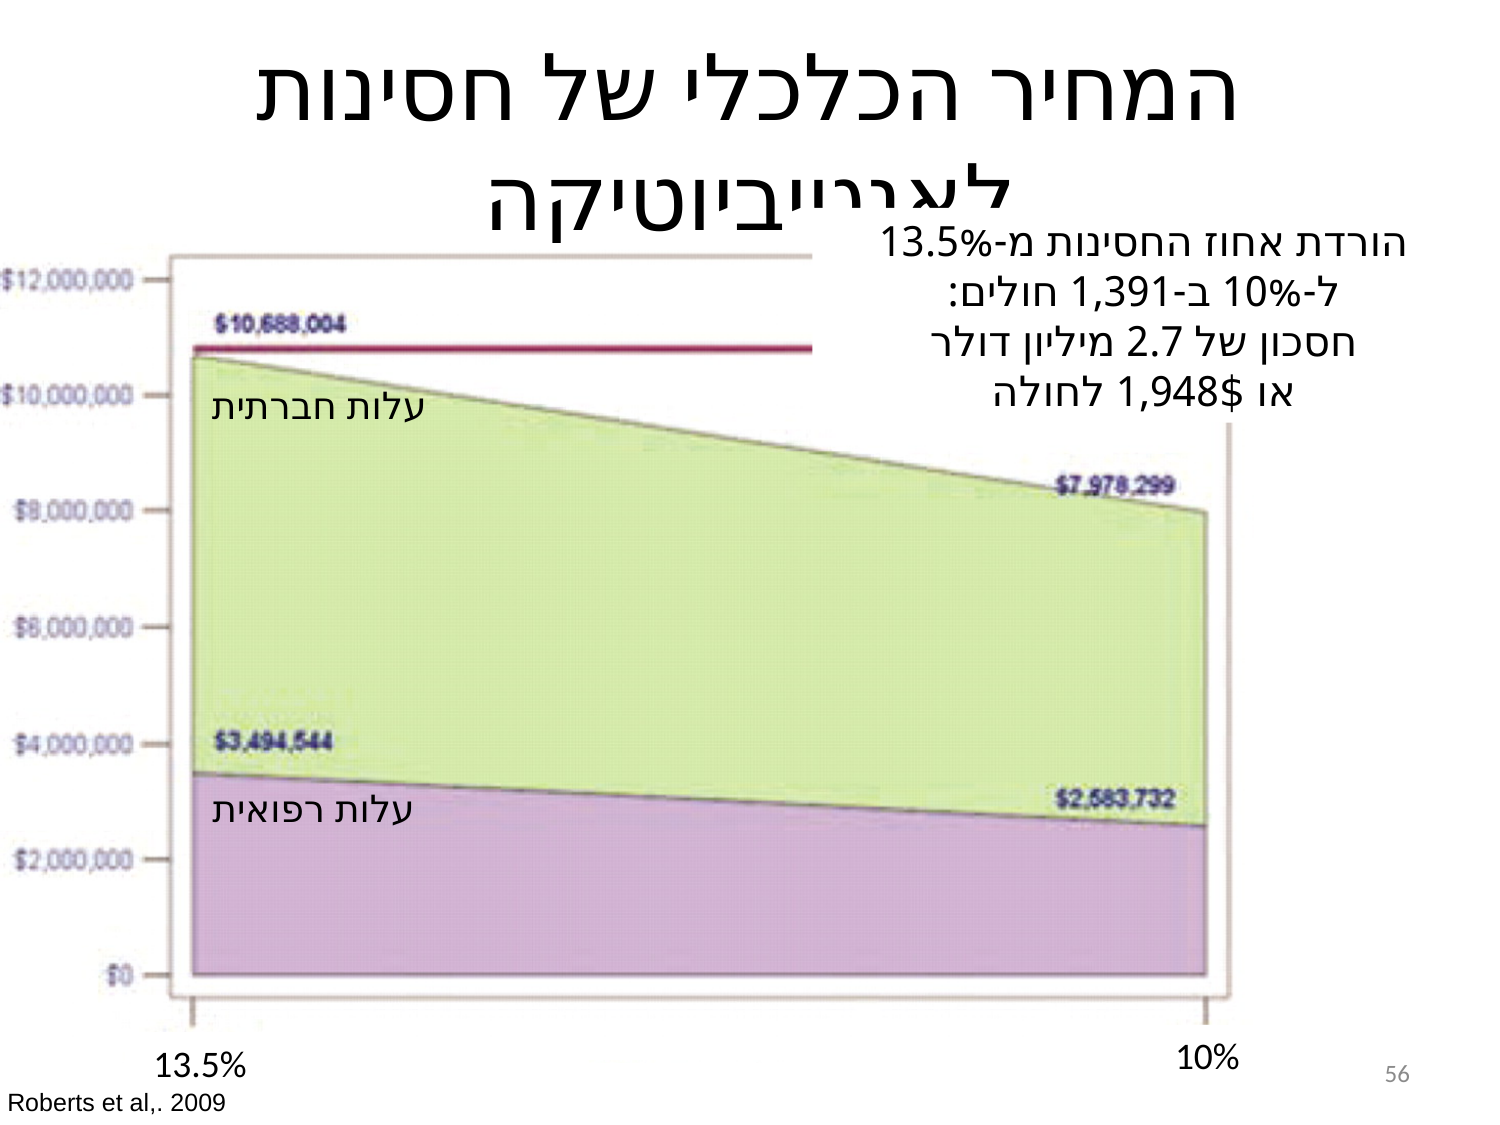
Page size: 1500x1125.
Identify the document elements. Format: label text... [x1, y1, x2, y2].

text_box הורדת אחוז החסינות מ-13.5% ל-10% ב-1,391 חולים: חסכון של 2.7 מיליון דולר או 1,948$ לחולה [812, 207, 1475, 423]
text_box Roberts et al,. 2009 [7, 1086, 650, 1125]
text_box 13.5% [124, 1071, 275, 1086]
slide_number 56 [1074, 1042, 1425, 1103]
title המחיר הכלכלי של חסינות לאנטיביוטיקה [75, 45, 1425, 233]
text_box 10% [1152, 1024, 1263, 1085]
picture [0, 243, 1254, 1063]
